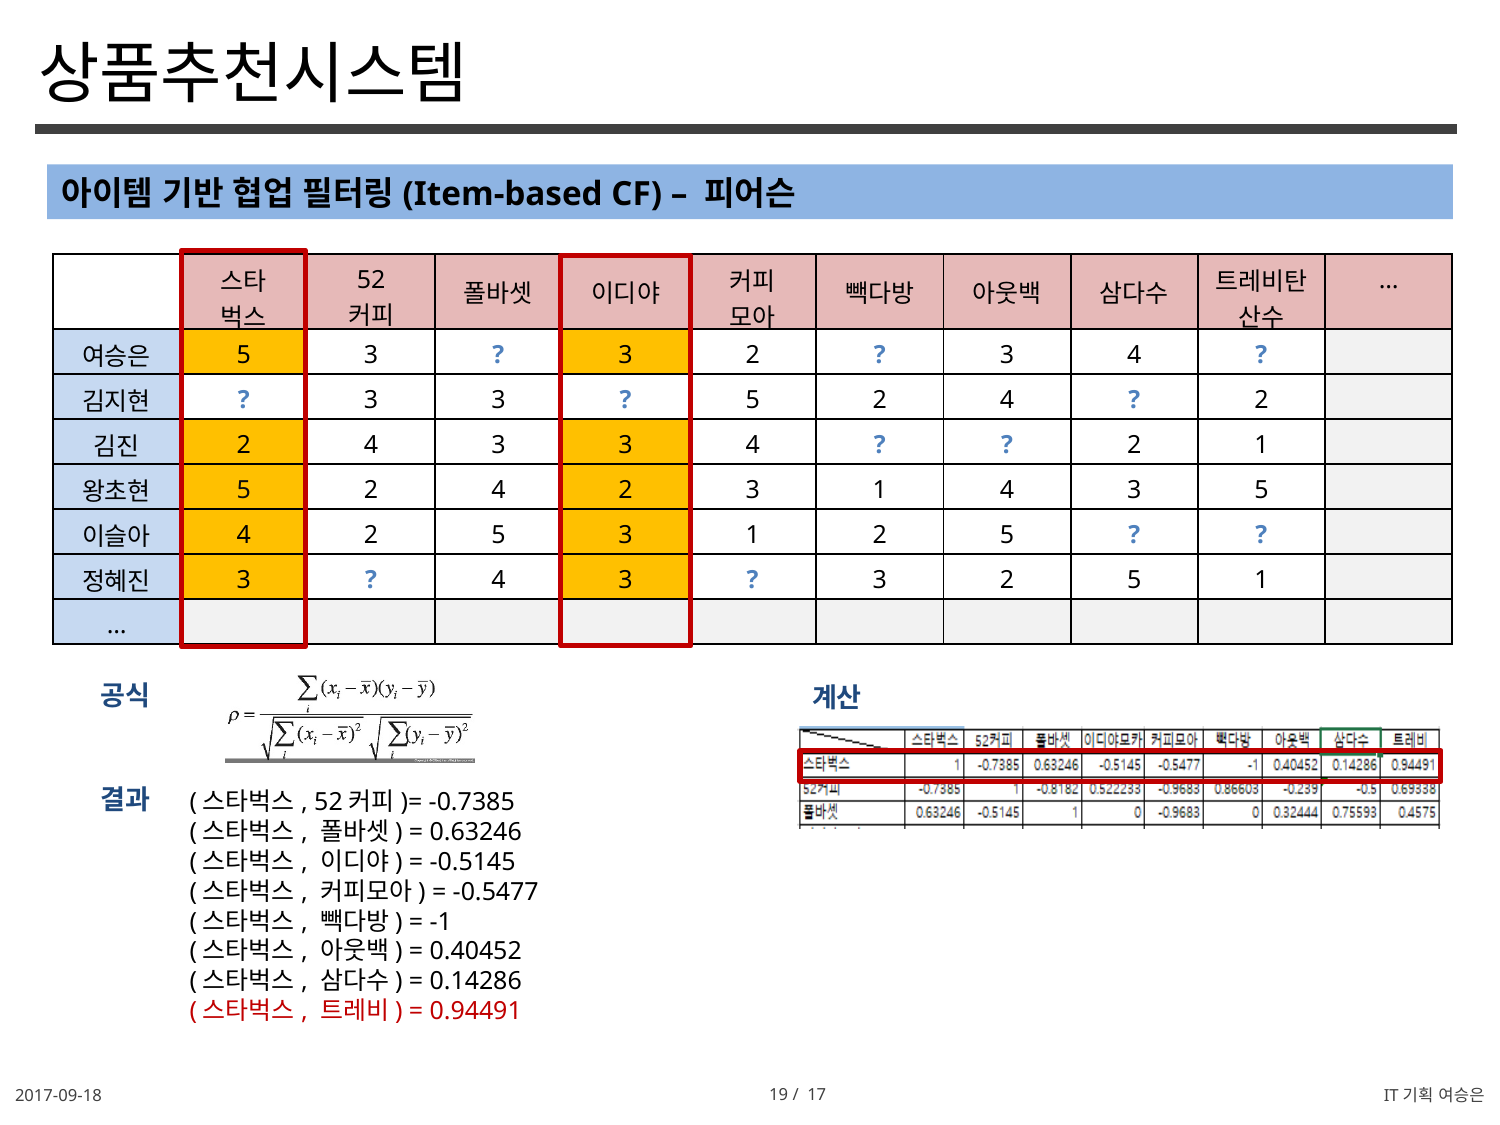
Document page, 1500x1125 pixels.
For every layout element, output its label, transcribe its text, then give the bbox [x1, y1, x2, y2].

table_cell [1326, 510, 1451, 553]
table_cell [1326, 555, 1451, 598]
text_box (스타벅스, 52커피)= -0.7385 (스타벅스, 폴바셋) = 0.63246 (스타벅스, 이디야) = -0.5145 (스타벅스, 커피모아) = -0.5477 (스타벅스, 빽다방) = -1 (스타벅스, 아웃백) = 0.40452 (스타벅스, 삼다수) = 0.14286 (스타벅스, 트레비) = 0.94491 [174, 777, 662, 1033]
table_cell [693, 600, 815, 643]
table_cell 3 [308, 330, 434, 373]
slide_number 19 / 17 [622, 1065, 973, 1125]
table_cell 5 [1072, 555, 1197, 598]
table_cell 3 [1072, 465, 1197, 508]
table_cell 4 [436, 465, 559, 508]
text_box [179, 248, 307, 649]
table_header [54, 255, 179, 328]
table_header 빽다방 [817, 255, 943, 328]
text_box 공식 [86, 670, 175, 718]
table_cell 1 [1199, 420, 1324, 463]
table_cell 정혜진 [54, 555, 179, 598]
table_header 삼다수 [1072, 255, 1197, 328]
table_cell 5 [436, 510, 559, 553]
table_cell [1326, 420, 1451, 463]
table_cell [308, 600, 434, 643]
text_box 아이템 기반 협업 필터링(Item-based CF) – 피어슨 [47, 164, 1453, 220]
picture [224, 673, 476, 763]
table_cell ? [1199, 510, 1324, 553]
table_cell ? [1072, 510, 1197, 553]
table_cell 1 [1199, 555, 1324, 598]
table_cell [1326, 465, 1451, 508]
table_cell 여승은 [54, 330, 179, 373]
table_cell 1 [693, 510, 815, 553]
table_cell 2 [1199, 375, 1324, 418]
table_header 트레비탄산수 [1199, 255, 1324, 328]
table_header 커피 모아 [693, 255, 815, 328]
table_cell [1326, 375, 1451, 418]
table_header 아웃백 [944, 255, 1070, 328]
table_header 폴바셋 [436, 255, 559, 328]
table_cell ? [693, 555, 815, 598]
table_cell 3 [817, 555, 943, 598]
table_cell ? [817, 330, 943, 373]
table_cell 4 [944, 465, 1070, 508]
table_cell [1072, 600, 1197, 643]
text_box 계산 [797, 673, 886, 721]
table_cell 5 [693, 375, 815, 418]
table_cell [944, 600, 1070, 643]
table_cell ? [308, 555, 434, 598]
table_cell ? [817, 420, 943, 463]
table_header 52 커피 [308, 255, 434, 328]
table_cell 2 [308, 510, 434, 553]
table_cell 3 [693, 465, 815, 508]
table_cell 왕초현 [54, 465, 179, 508]
text_box 결과 [86, 775, 175, 823]
table_cell 3 [944, 330, 1070, 373]
table_cell 5 [1199, 465, 1324, 508]
table_cell 김지현 [54, 375, 179, 418]
table_cell … [54, 600, 179, 643]
table_cell 2 [1072, 420, 1197, 463]
text_box [559, 254, 693, 648]
table_cell 4 [944, 375, 1070, 418]
table_cell [1326, 330, 1451, 373]
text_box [796, 726, 1442, 829]
table_cell 3 [436, 420, 559, 463]
table_cell ? [1199, 330, 1324, 373]
table_cell 2 [817, 375, 943, 418]
table_cell [436, 600, 559, 643]
table_cell 4 [436, 555, 559, 598]
table_cell 2 [308, 465, 434, 508]
table_cell 4 [693, 420, 815, 463]
footer IT기획 여승은 [1025, 1065, 1500, 1125]
text_box 상품추천시스템 [23, 23, 857, 119]
table_cell 1 [817, 465, 943, 508]
table_cell 5 [944, 510, 1070, 553]
table_cell 2 [693, 330, 815, 373]
table_cell 이슬아 [54, 510, 179, 553]
table_cell 4 [308, 420, 434, 463]
table_cell 2 [817, 510, 943, 553]
table_cell [817, 600, 943, 643]
table_cell ? [944, 420, 1070, 463]
table_cell 2 [944, 555, 1070, 598]
table_header … [1326, 255, 1451, 328]
table_cell 4 [1072, 330, 1197, 373]
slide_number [0, 1065, 350, 1125]
table_cell ? [1072, 375, 1197, 418]
table_cell 김진 [54, 420, 179, 463]
table_cell [1326, 600, 1451, 643]
table_cell [1199, 600, 1324, 643]
table_cell 3 [436, 375, 559, 418]
table_cell 3 [308, 375, 434, 418]
table_cell ? [436, 330, 559, 373]
